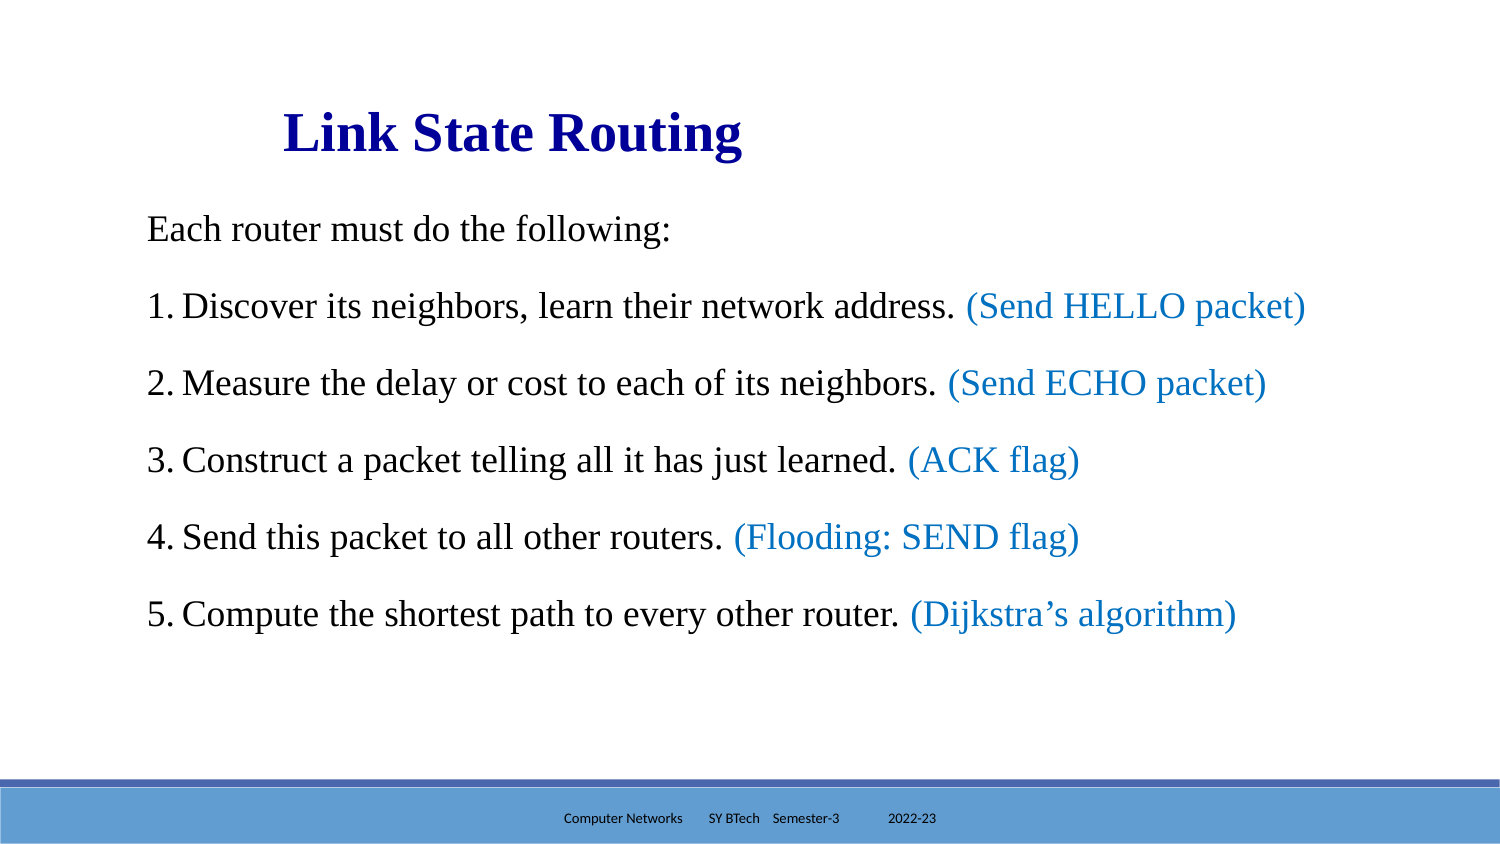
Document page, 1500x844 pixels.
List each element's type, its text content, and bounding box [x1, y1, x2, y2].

title Link State Routing [271, 37, 1500, 169]
text_box Each router must do the following: Discover its neighbors, learn their network address. (Send HELLO packet) Measure the delay or cost to each of its neighbors. (Send ECHO packet) Construct a packet telling all it has just learned. (ACK flag) Send this packet to all other routers. (Flooding: SEND flag) Compute the shortest path to every other router. (Dijkstra’s algorithm) [121, 196, 1500, 642]
footer Computer Networks SY BTech Semester-3 2022-23 [453, 794, 1047, 840]
